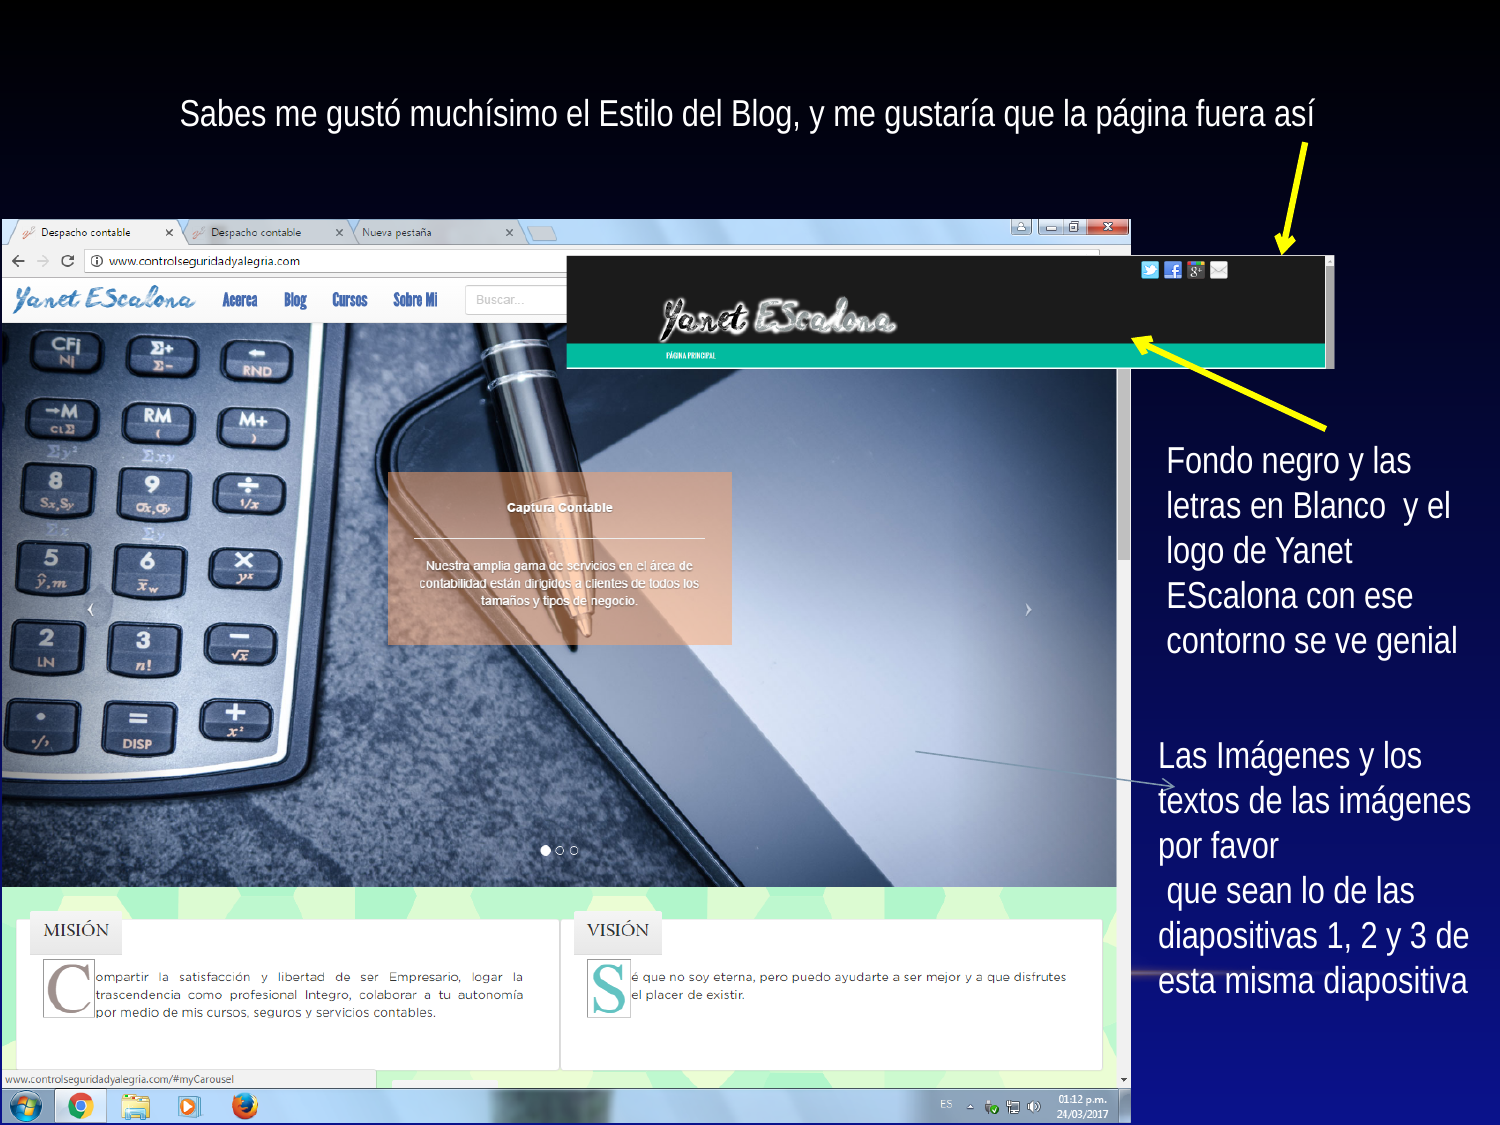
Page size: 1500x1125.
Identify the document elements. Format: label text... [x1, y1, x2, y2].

text_box Las Imágenes y los textos de las imágenes por favor que sean lo de las diapositivas 1, 2 y 3 de esta misma diapositiva [1143, 723, 1492, 1054]
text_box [915, 751, 1176, 788]
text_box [1281, 142, 1306, 256]
text_box Sabes me gustó muchísimo el Estilo del Blog, y me gustaría que la página fuera así [164, 81, 1339, 142]
picture [0, 0, 1500, 1125]
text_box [1130, 337, 1326, 430]
text_box Fondo negro y las letras en Blanco y el logo de Yanet EScalona con ese contorno se ve genial [1151, 428, 1500, 669]
